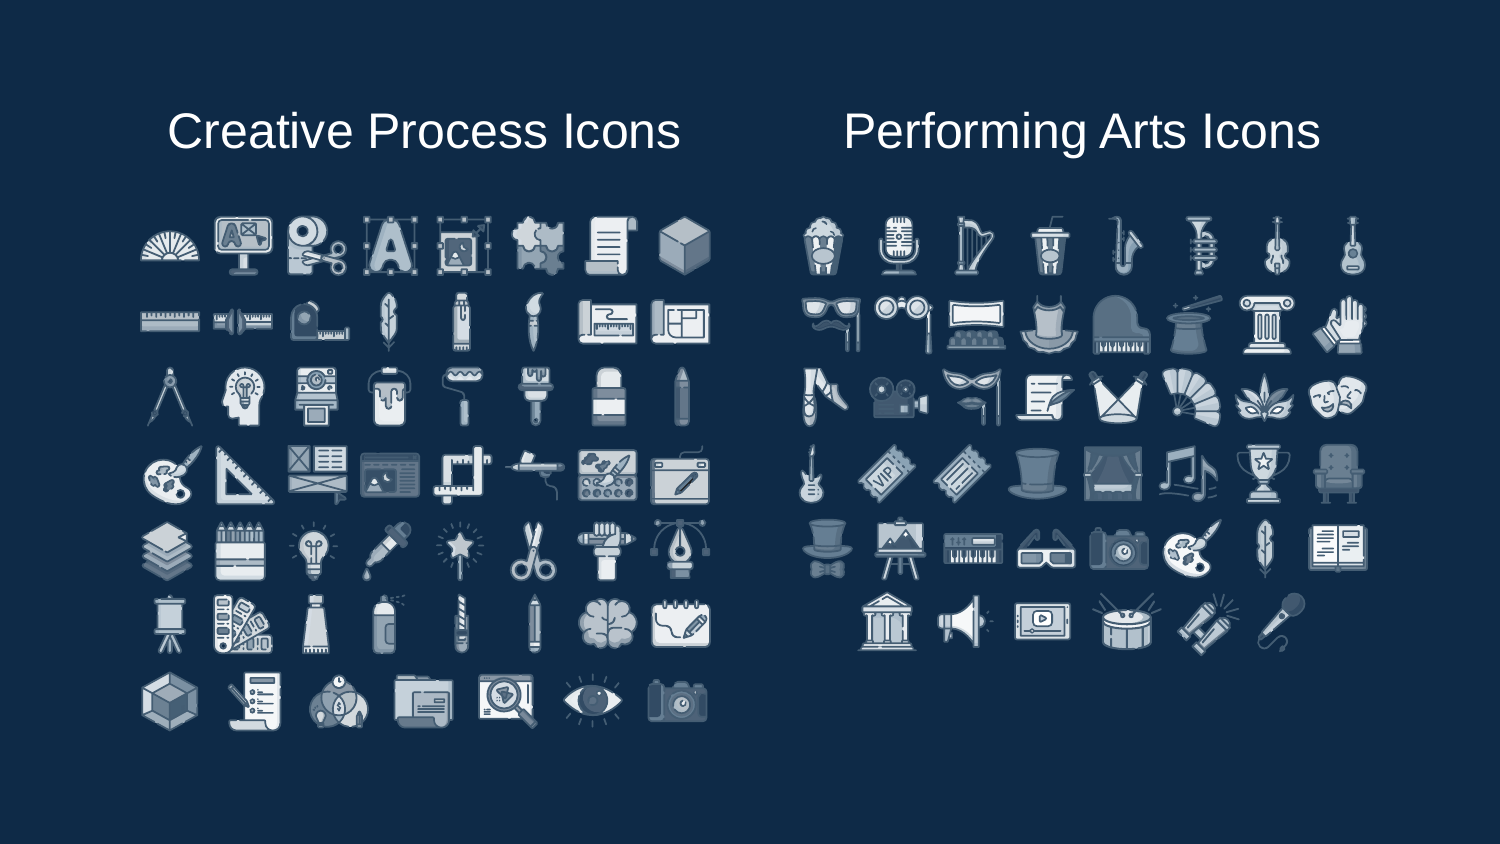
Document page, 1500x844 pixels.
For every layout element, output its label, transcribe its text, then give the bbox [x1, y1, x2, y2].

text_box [577, 448, 638, 502]
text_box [212, 308, 274, 336]
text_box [1234, 372, 1295, 423]
text_box Creative Process Icons [139, 83, 711, 163]
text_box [441, 366, 484, 427]
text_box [1236, 294, 1297, 355]
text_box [287, 445, 348, 506]
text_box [517, 366, 555, 427]
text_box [362, 215, 419, 277]
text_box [1236, 443, 1291, 504]
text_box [524, 291, 545, 352]
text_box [1311, 294, 1369, 355]
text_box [943, 532, 1004, 565]
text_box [1107, 215, 1145, 276]
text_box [576, 521, 638, 582]
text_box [1339, 215, 1367, 276]
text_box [141, 671, 199, 732]
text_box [213, 215, 274, 277]
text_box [1019, 294, 1079, 355]
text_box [214, 521, 267, 582]
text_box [647, 678, 708, 723]
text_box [801, 297, 862, 353]
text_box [867, 376, 929, 419]
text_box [878, 215, 920, 276]
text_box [294, 366, 339, 427]
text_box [856, 591, 918, 652]
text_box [140, 445, 204, 506]
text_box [528, 593, 542, 654]
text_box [1306, 375, 1369, 420]
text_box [1016, 528, 1077, 569]
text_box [1256, 518, 1275, 579]
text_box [1160, 518, 1223, 579]
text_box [649, 518, 711, 580]
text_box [308, 674, 371, 729]
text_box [674, 366, 691, 427]
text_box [650, 598, 711, 649]
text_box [802, 215, 845, 276]
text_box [802, 367, 850, 428]
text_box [954, 215, 997, 276]
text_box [931, 443, 993, 504]
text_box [153, 594, 187, 655]
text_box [139, 230, 201, 262]
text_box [393, 674, 454, 729]
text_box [1263, 215, 1291, 276]
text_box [436, 215, 492, 277]
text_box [936, 594, 995, 649]
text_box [1091, 592, 1163, 651]
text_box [946, 299, 1007, 350]
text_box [1013, 602, 1072, 641]
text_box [1092, 294, 1152, 355]
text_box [477, 673, 539, 730]
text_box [577, 298, 638, 345]
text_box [1082, 446, 1143, 502]
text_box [146, 366, 194, 427]
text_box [584, 215, 639, 277]
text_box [856, 443, 918, 504]
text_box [284, 215, 350, 277]
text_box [289, 300, 351, 342]
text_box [361, 521, 412, 582]
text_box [1176, 592, 1241, 657]
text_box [454, 593, 470, 654]
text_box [562, 673, 624, 729]
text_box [1312, 443, 1366, 504]
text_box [649, 445, 711, 506]
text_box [1015, 373, 1076, 422]
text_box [435, 521, 485, 582]
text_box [1185, 215, 1219, 276]
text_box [575, 597, 641, 650]
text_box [140, 521, 194, 582]
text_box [658, 215, 711, 276]
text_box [650, 298, 711, 345]
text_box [1160, 367, 1222, 428]
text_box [1256, 592, 1307, 653]
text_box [432, 445, 493, 506]
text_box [591, 366, 627, 427]
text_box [506, 521, 561, 582]
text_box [872, 294, 934, 355]
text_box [220, 366, 268, 427]
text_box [941, 368, 1003, 427]
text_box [452, 291, 472, 353]
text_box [301, 593, 330, 655]
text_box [509, 215, 565, 277]
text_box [801, 518, 854, 579]
text_box Performing Arts Icons [797, 83, 1369, 163]
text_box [1030, 215, 1071, 276]
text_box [359, 452, 421, 498]
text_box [1158, 445, 1219, 503]
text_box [1087, 370, 1149, 425]
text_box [372, 594, 406, 655]
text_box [797, 443, 826, 504]
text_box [1307, 524, 1369, 573]
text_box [288, 521, 339, 582]
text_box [367, 366, 412, 427]
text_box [874, 516, 927, 581]
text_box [226, 671, 282, 732]
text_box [1165, 294, 1224, 355]
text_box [379, 291, 399, 352]
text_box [214, 445, 278, 506]
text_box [504, 449, 567, 501]
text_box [212, 594, 274, 655]
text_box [1006, 447, 1069, 500]
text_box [1089, 526, 1150, 571]
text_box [139, 311, 201, 333]
